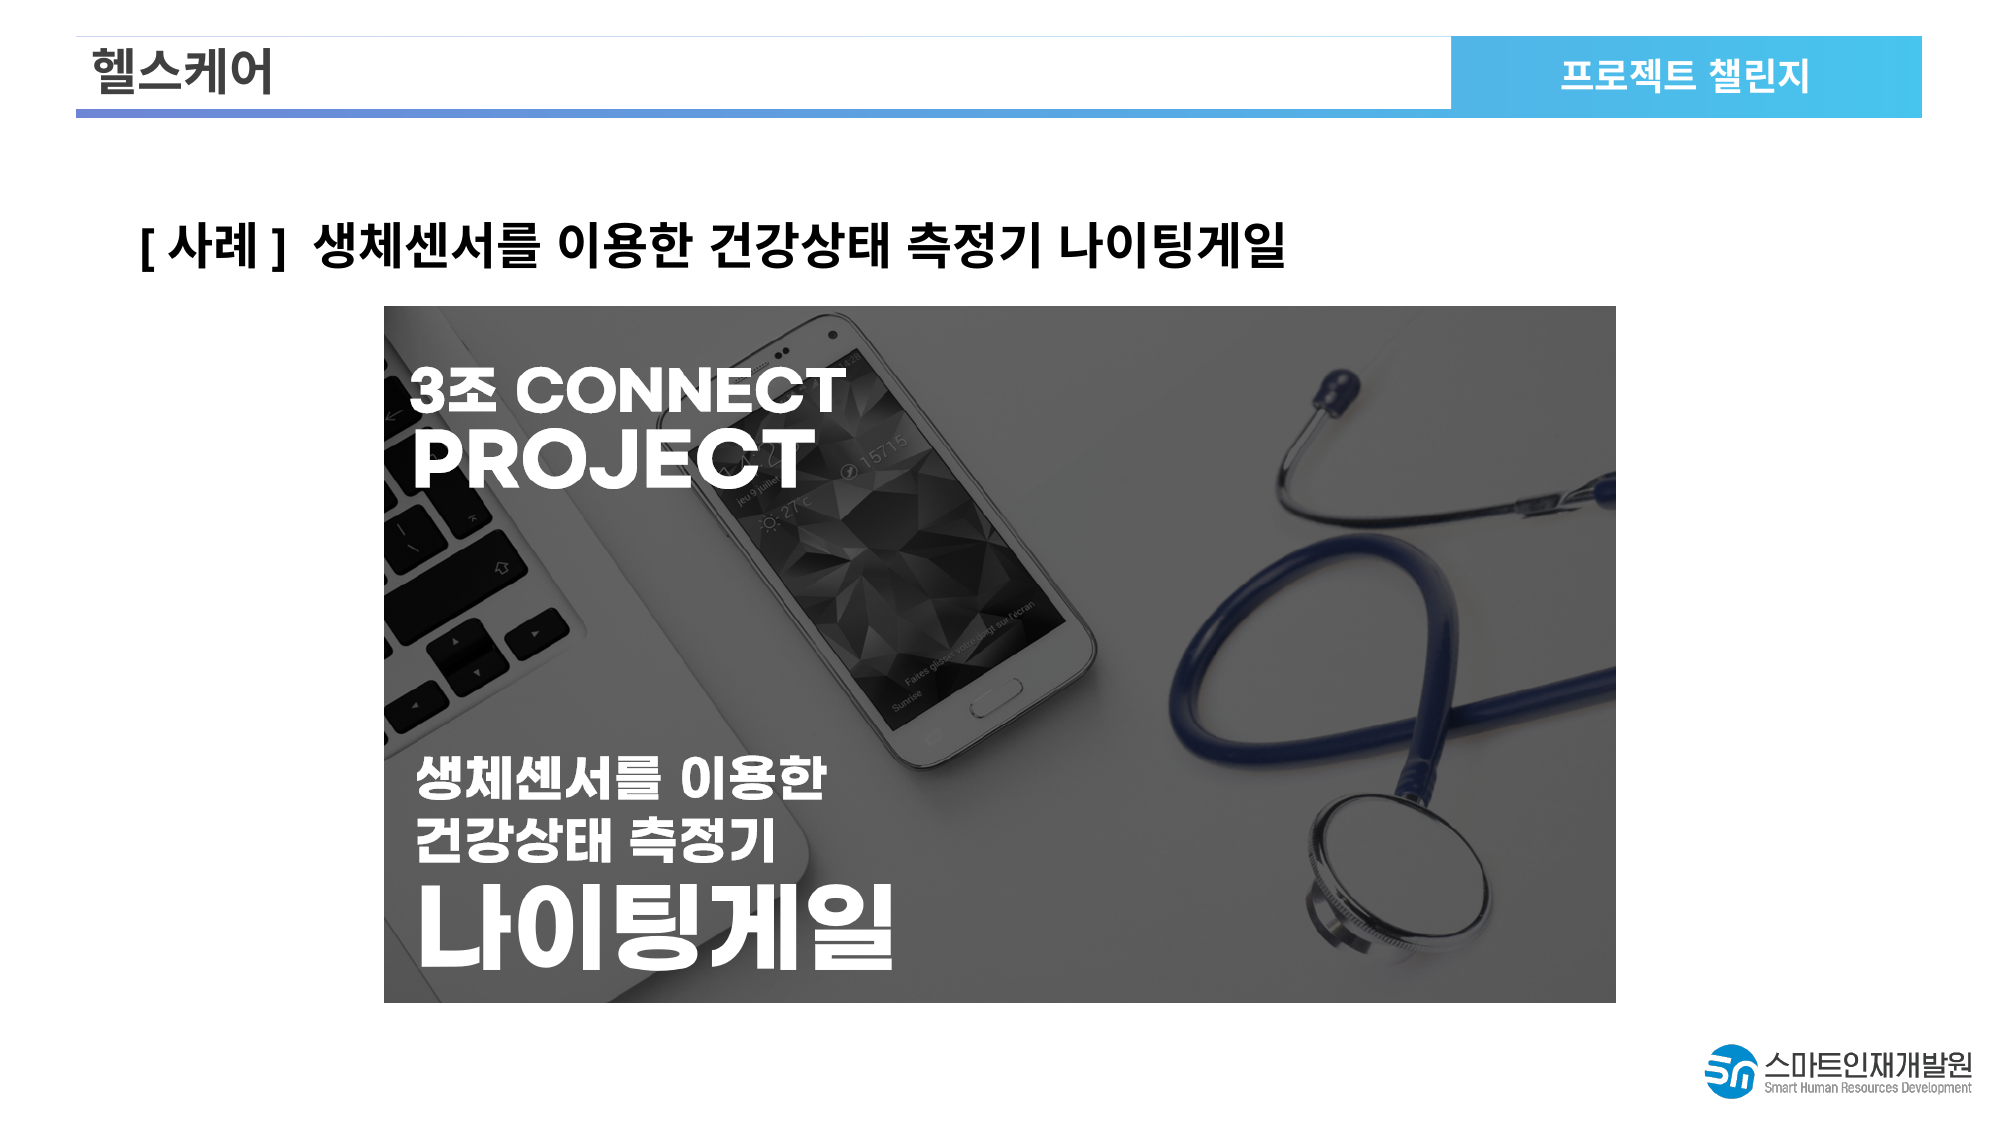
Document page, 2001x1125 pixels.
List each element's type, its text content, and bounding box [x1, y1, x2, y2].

text_box [사례] 생체센서를 이용한 건강상태 측정기 나이팅게일 [124, 207, 1937, 283]
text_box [76, 36, 1922, 118]
picture [1692, 1033, 1985, 1110]
picture [384, 306, 1616, 1003]
